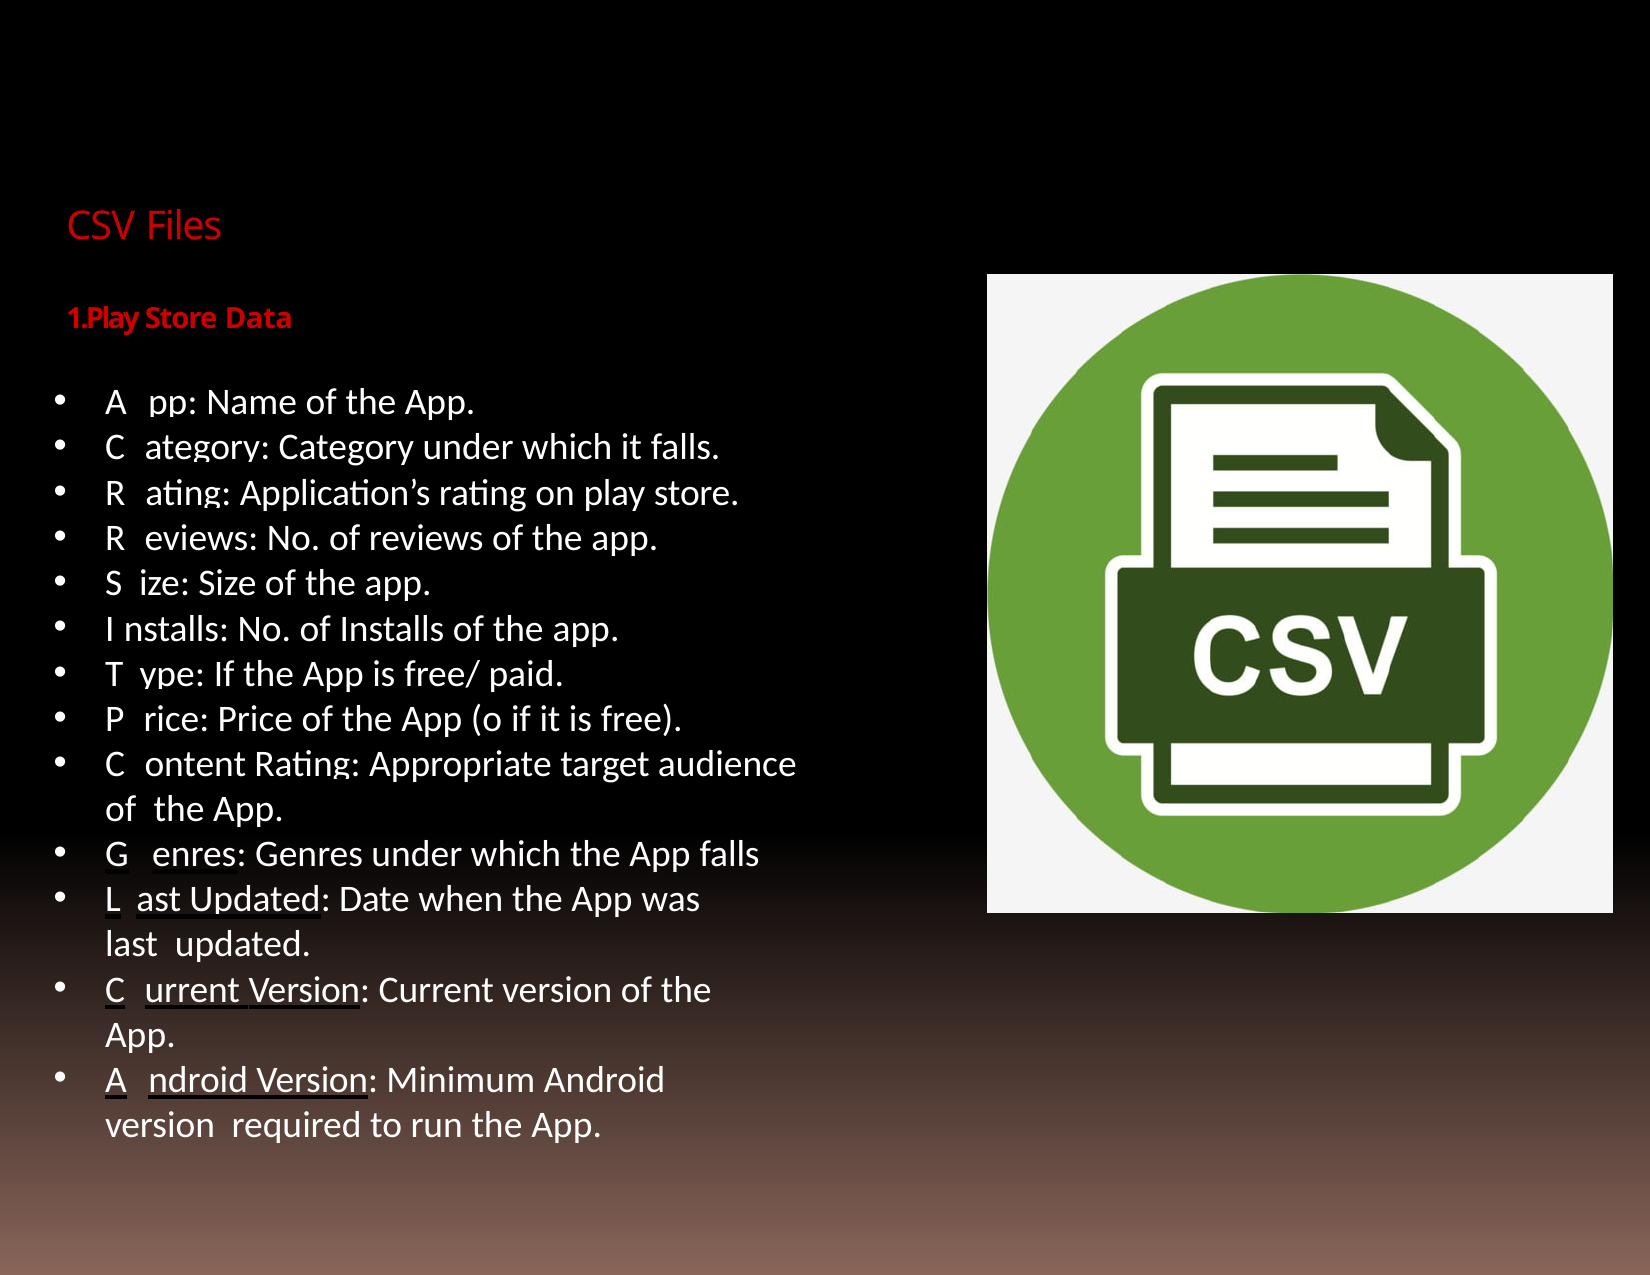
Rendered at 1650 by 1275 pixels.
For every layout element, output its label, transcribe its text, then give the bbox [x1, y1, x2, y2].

title CSV Files [64, 197, 267, 296]
text_box 1.Play Store Data A pp: Name of the App. C ategory: Category under which it falls. R ating: Application’s rating on play store. R eviews: No. of reviews of the app. S ize: Size of the app. I nstalls: No. of Installs of the app. T ype: If the App is free/ paid. P rice: Price of the App (o if it is free). C ontent Rating: Appropriate target audience of the App. G enres: Genres under which the App falls L ast Updated: Date when the App was last updated. C urrent Version: Current version of the App. A ndroid Version: Minimum Android version required to run the App. [51, 296, 807, 1145]
picture [987, 274, 1613, 913]
